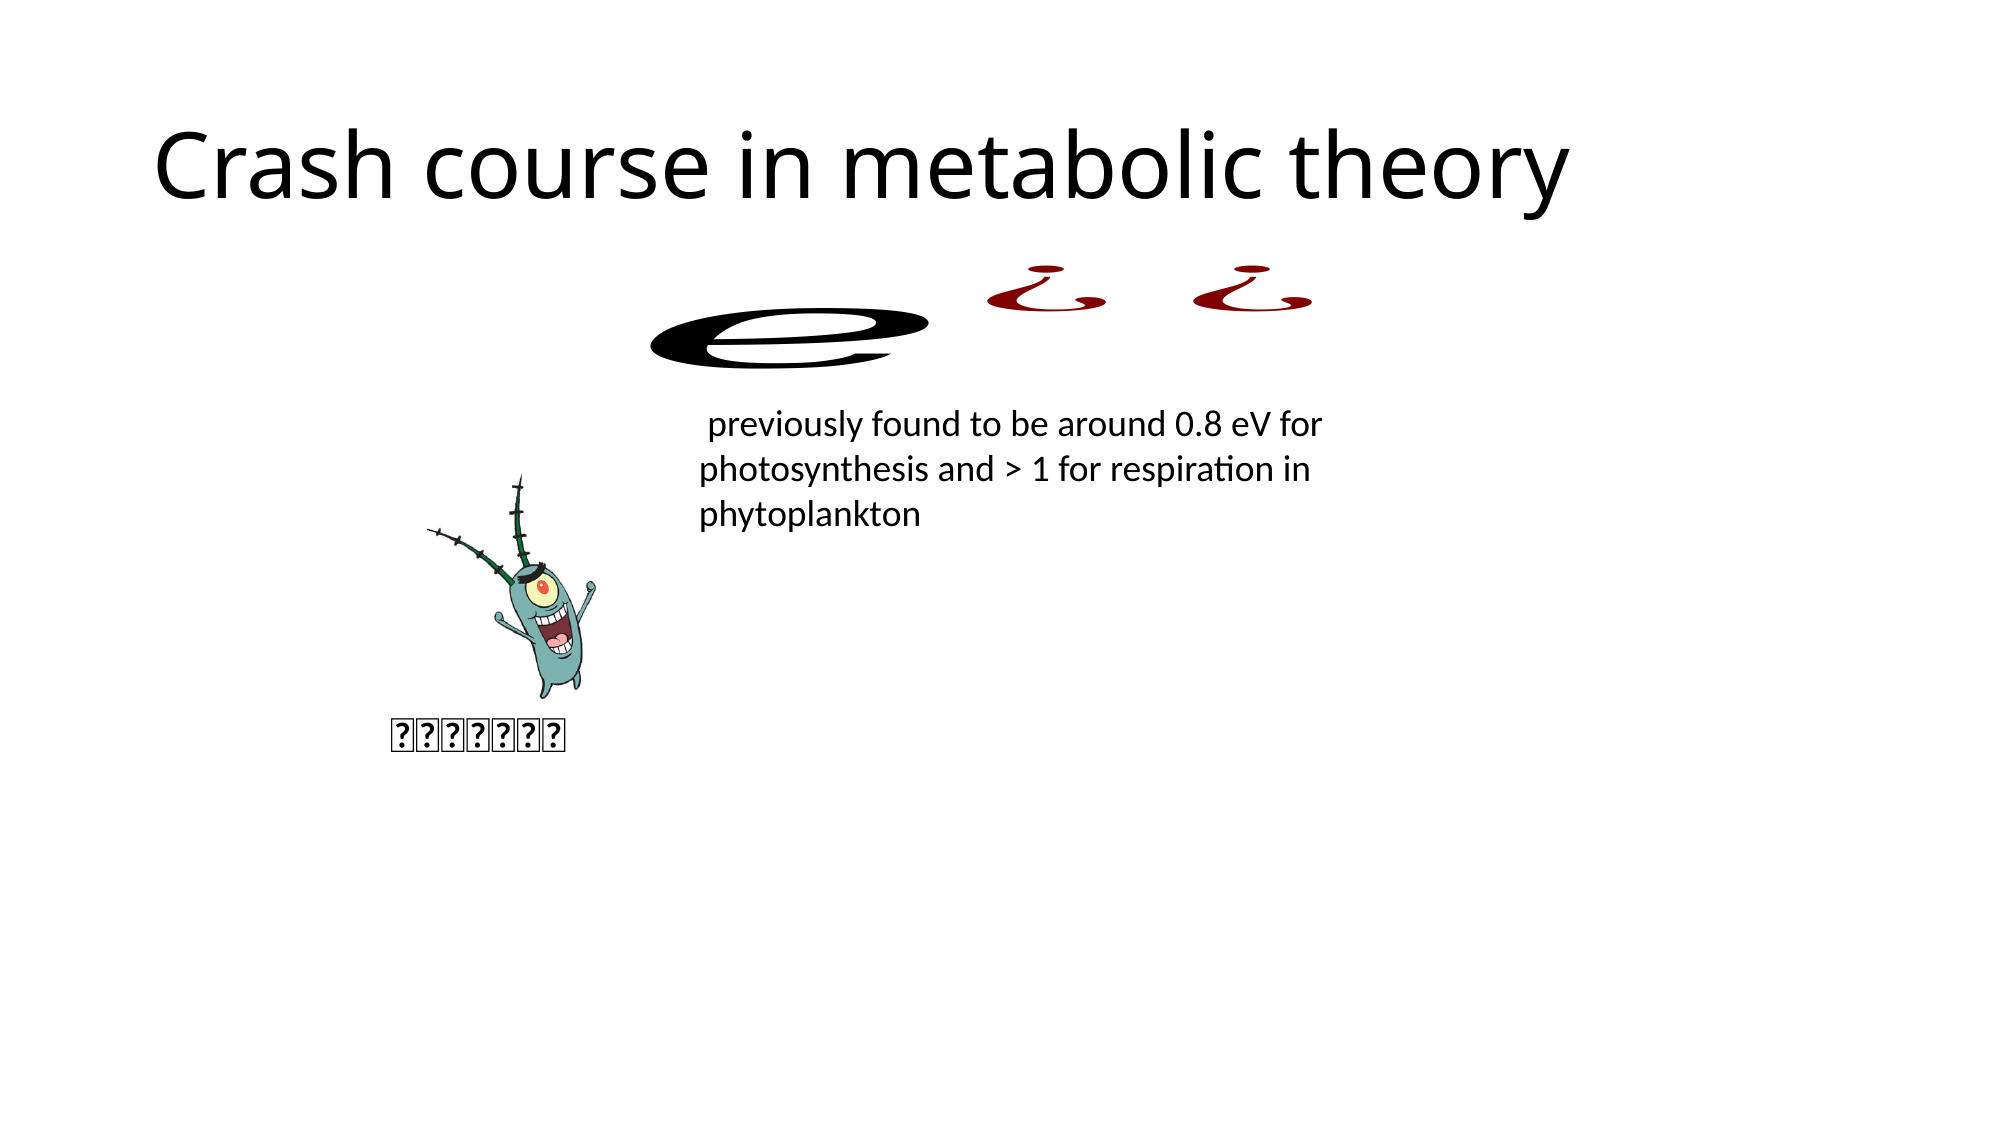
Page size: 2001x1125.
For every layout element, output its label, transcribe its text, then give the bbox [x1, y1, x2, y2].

text_box 🔥🔥🔥🔥🔥🔥🔥 [375, 695, 817, 816]
picture [424, 472, 596, 699]
title Crash course in metabolic theory [137, 59, 1863, 278]
